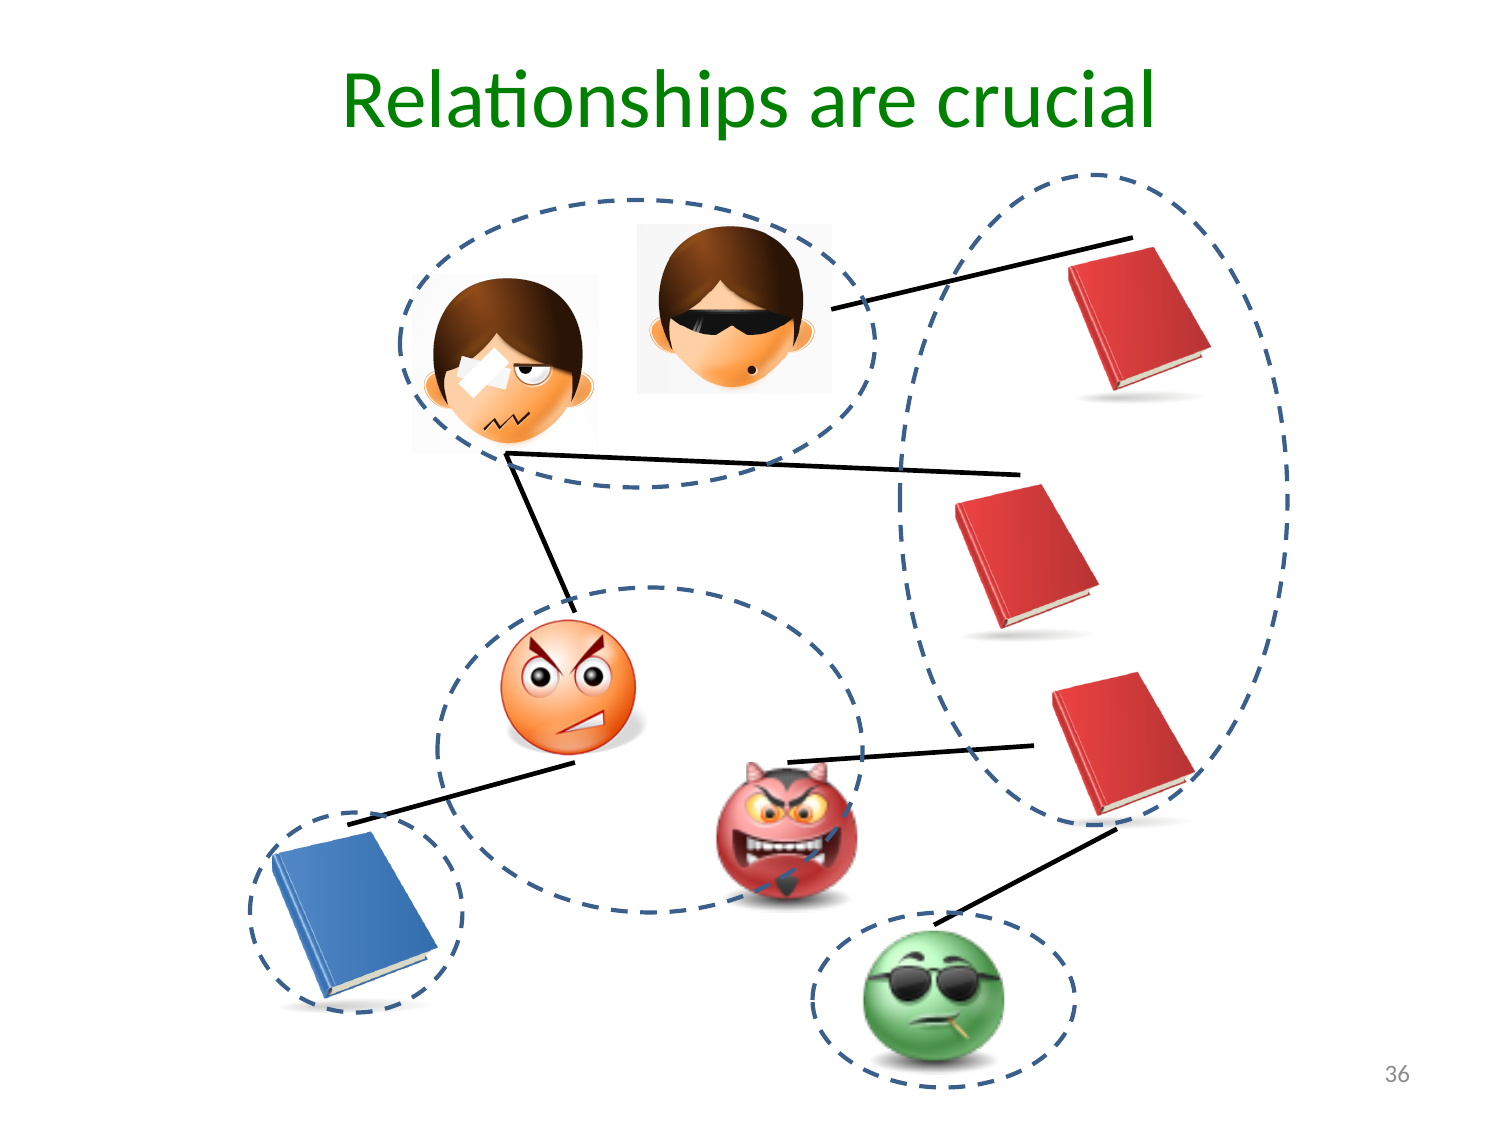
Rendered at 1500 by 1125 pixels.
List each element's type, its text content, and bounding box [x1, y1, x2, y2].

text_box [576, 452, 1021, 476]
text_box [585, 484, 699, 490]
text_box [787, 745, 1035, 763]
text_box [984, 771, 1028, 806]
text_box [810, 936, 853, 1042]
text_box [430, 197, 877, 451]
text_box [347, 762, 576, 826]
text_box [505, 452, 576, 613]
text_box [435, 636, 494, 760]
picture [712, 762, 863, 913]
picture [1033, 662, 1201, 830]
slide_number 36 [1074, 1042, 1425, 1103]
title Relationships are crucial [75, 0, 1425, 188]
picture [858, 924, 1010, 1076]
picture [499, 612, 651, 763]
footer [512, 1042, 988, 1103]
text_box [1014, 934, 1077, 1077]
text_box [981, 172, 1208, 235]
picture [937, 474, 1104, 642]
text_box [933, 828, 1118, 926]
text_box [881, 911, 928, 923]
picture [637, 224, 832, 394]
text_box [450, 861, 465, 960]
text_box [464, 585, 864, 915]
text_box [308, 811, 342, 823]
picture [412, 274, 599, 454]
text_box [897, 251, 1290, 766]
picture [249, 824, 446, 1013]
text_box [397, 303, 407, 384]
picture [1049, 237, 1217, 405]
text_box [830, 237, 1134, 310]
